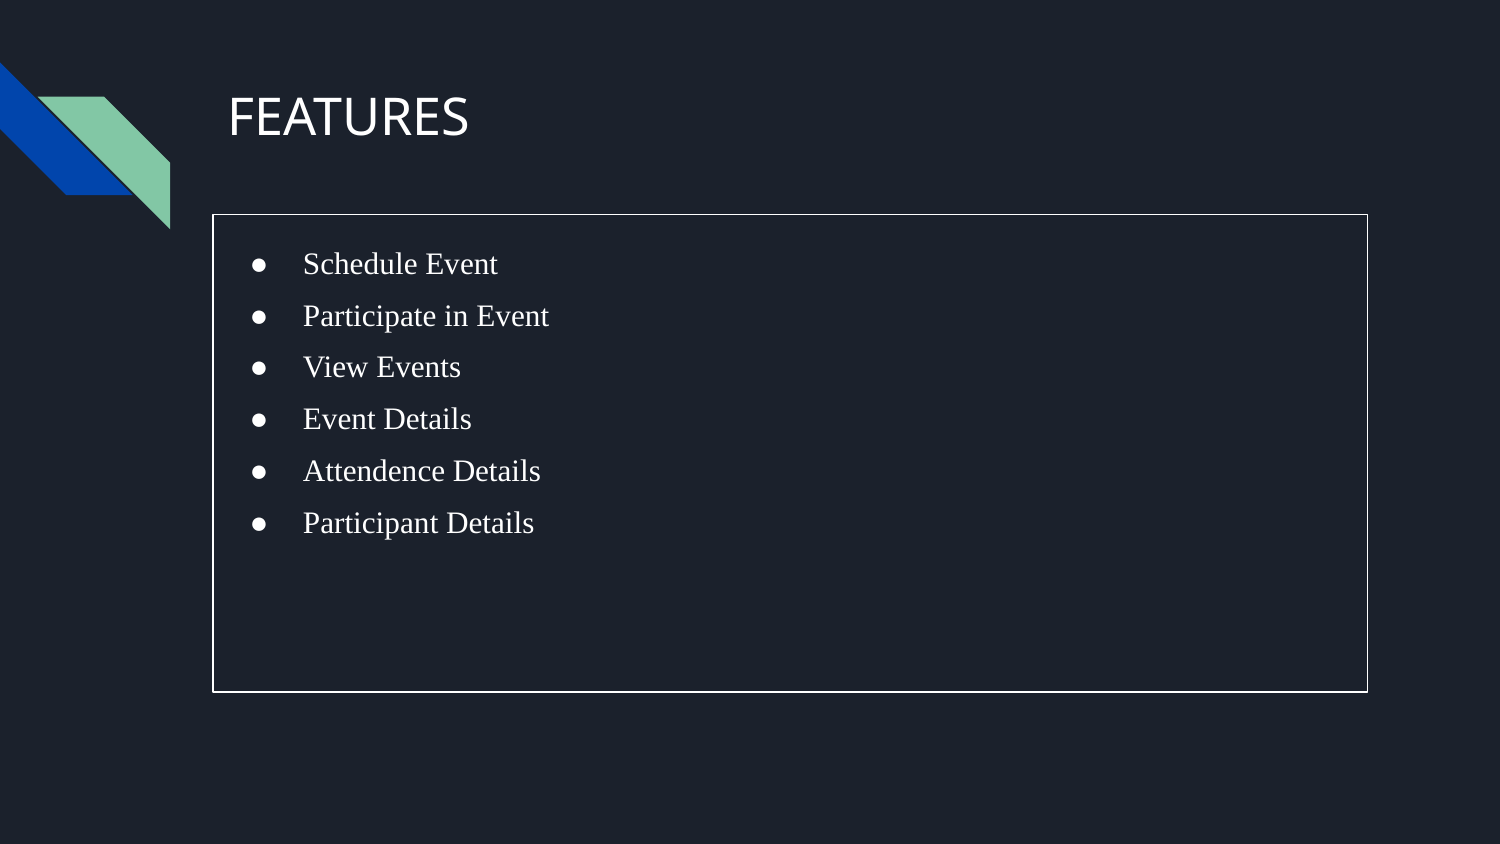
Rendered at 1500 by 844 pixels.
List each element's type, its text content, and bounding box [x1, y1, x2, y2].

list Schedule Event Participate in Event View Events Event Details Attendence Details Participant Details [212, 214, 1368, 693]
title FEATURES [212, 64, 1368, 214]
